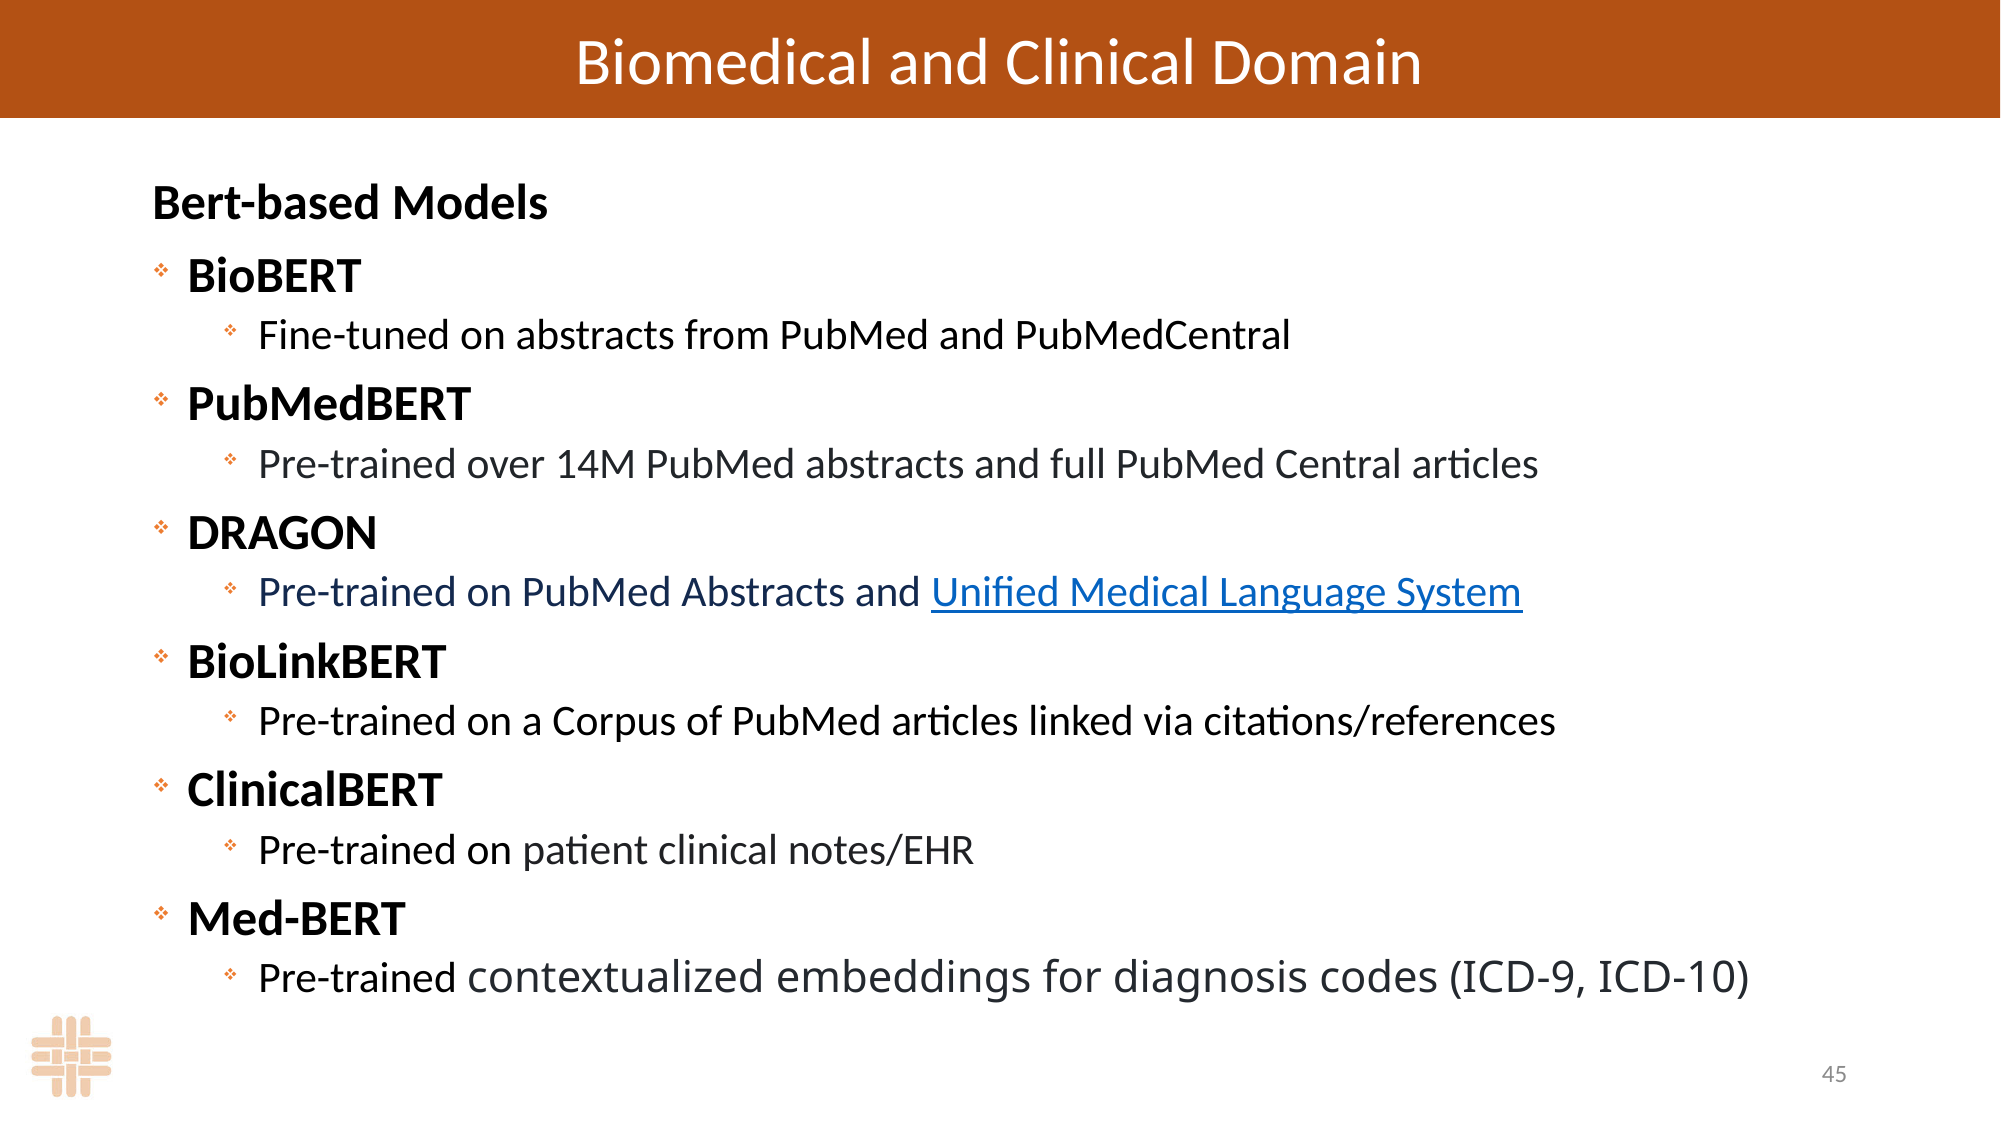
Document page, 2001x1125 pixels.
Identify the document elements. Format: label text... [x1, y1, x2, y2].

picture [0, 0, 2001, 1125]
title Biomedical and Clinical Domain [0, 21, 2000, 106]
list Bert-based Models BioBERT Fine-tuned on abstracts from PubMed and PubMedCentral PubMedBERT Pre-trained over 14M PubMed abstracts and full PubMed Central articles DRAGON Pre-trained on PubMed Abstracts and Unified Medical Language System BioLinkBERT Pre-trained on a Corpus of PubMed articles linked via citations/references ClinicalBERT Pre-trained on patient clinical notes/EHR Med-BERT Pre-trained contextualized embeddings for diagnosis codes (ICD-9, ICD-10) [137, 168, 1863, 1014]
slide_number 45 [1412, 1042, 1863, 1103]
